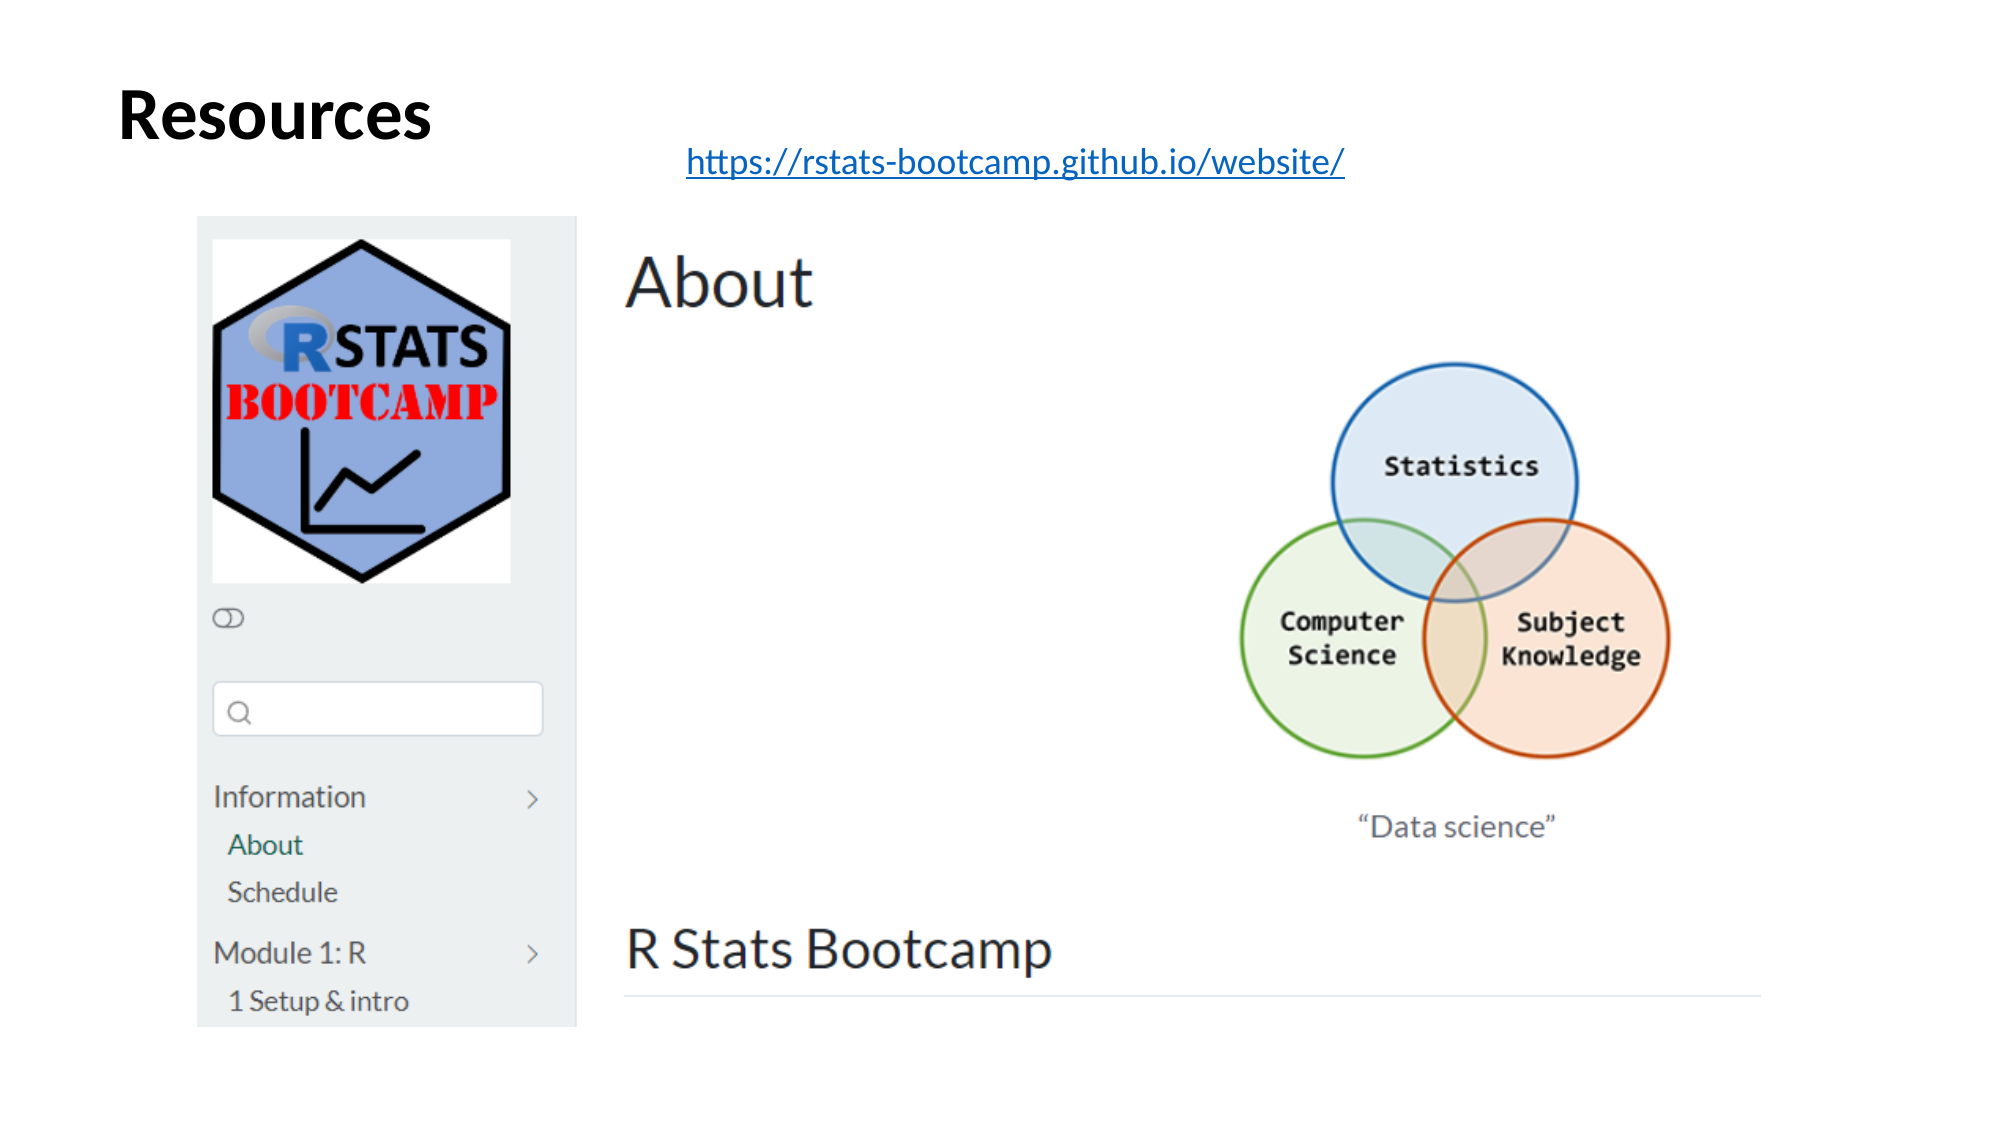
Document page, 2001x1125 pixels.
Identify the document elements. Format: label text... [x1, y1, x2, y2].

text_box Resources [104, 57, 449, 163]
text_box https://rstats-bootcamp.github.io/website/ [671, 129, 1672, 190]
picture [197, 216, 1761, 1027]
